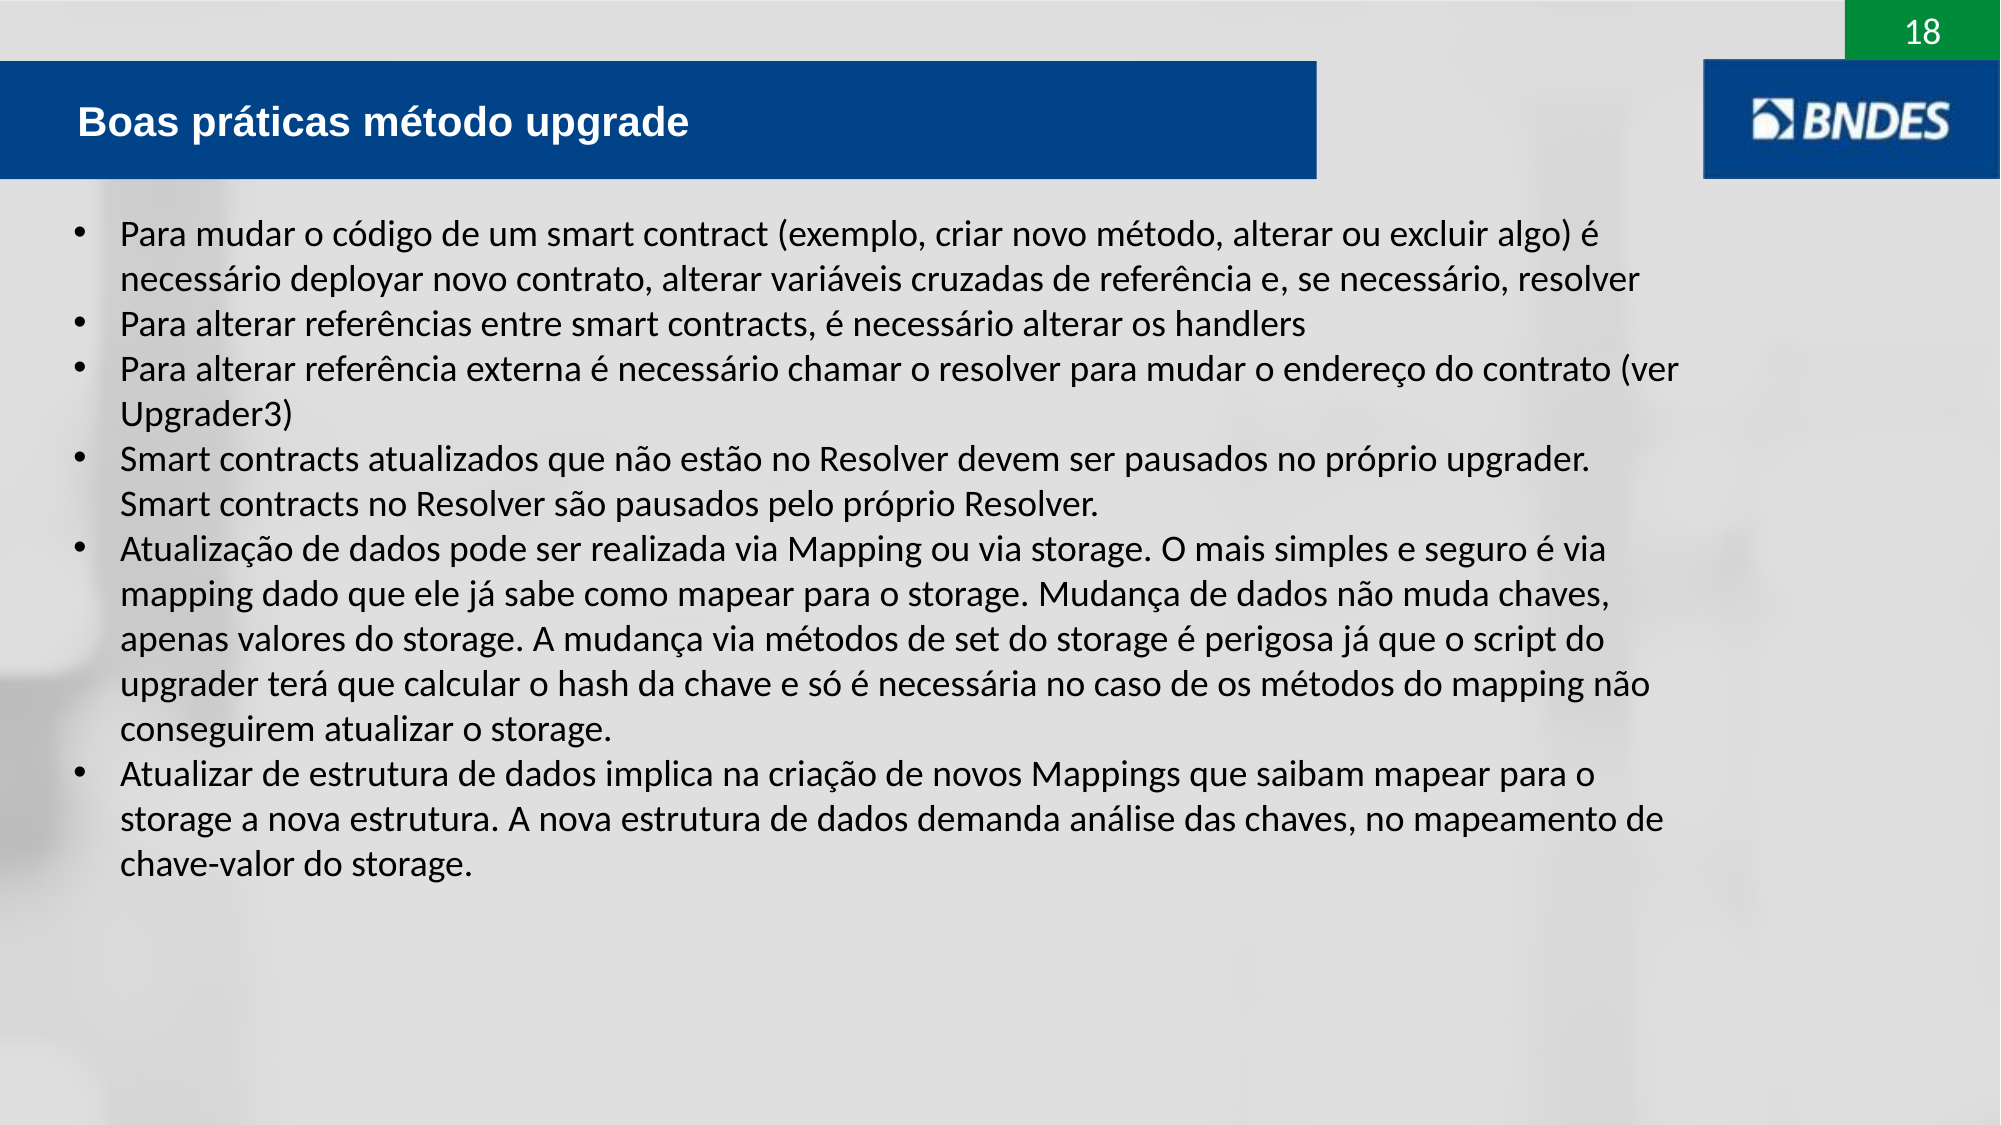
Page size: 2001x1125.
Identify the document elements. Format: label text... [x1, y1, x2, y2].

text_box [0, 60, 1318, 180]
text_box Boas práticas método upgrade [66, 89, 702, 151]
text_box Para mudar o código de um smart contract (exemplo, criar novo método, alterar ou excluir algo) é necessário deployar novo contrato, alterar variáveis cruzadas de referência e, se necessário, resolver Para alterar referências entre smart contracts, é necessário alterar os handlers Para alterar referência externa é necessário chamar o resolver para mudar o endereço do contrato (ver Upgrader3) Smart contracts atualizados que não estão no Resolver devem ser pausados no próprio upgrader. Smart contracts no Resolver são pausados pelo próprio Resolver. Atualização de dados pode ser realizada via Mapping ou via storage. O mais simples e seguro é via mapping dado que ele já sabe como mapear para o storage. Mudança de dados não muda chaves, apenas valores do storage. A mudança via métodos de set do storage é perigosa já que o script do upgrader terá que calcular o hash da chave e só é necessária no caso de os métodos do mapping não conseguirem atualizar o storage. Atualizar de estrutura de dados implica na criação de novos Mappings que saibam mapear para o storage a nova estrutura. A nova estrutura de dados demanda análise das chaves, no mapeamento de chave-valor do storage. [58, 201, 1704, 1027]
picture [1703, 2, 2001, 1125]
